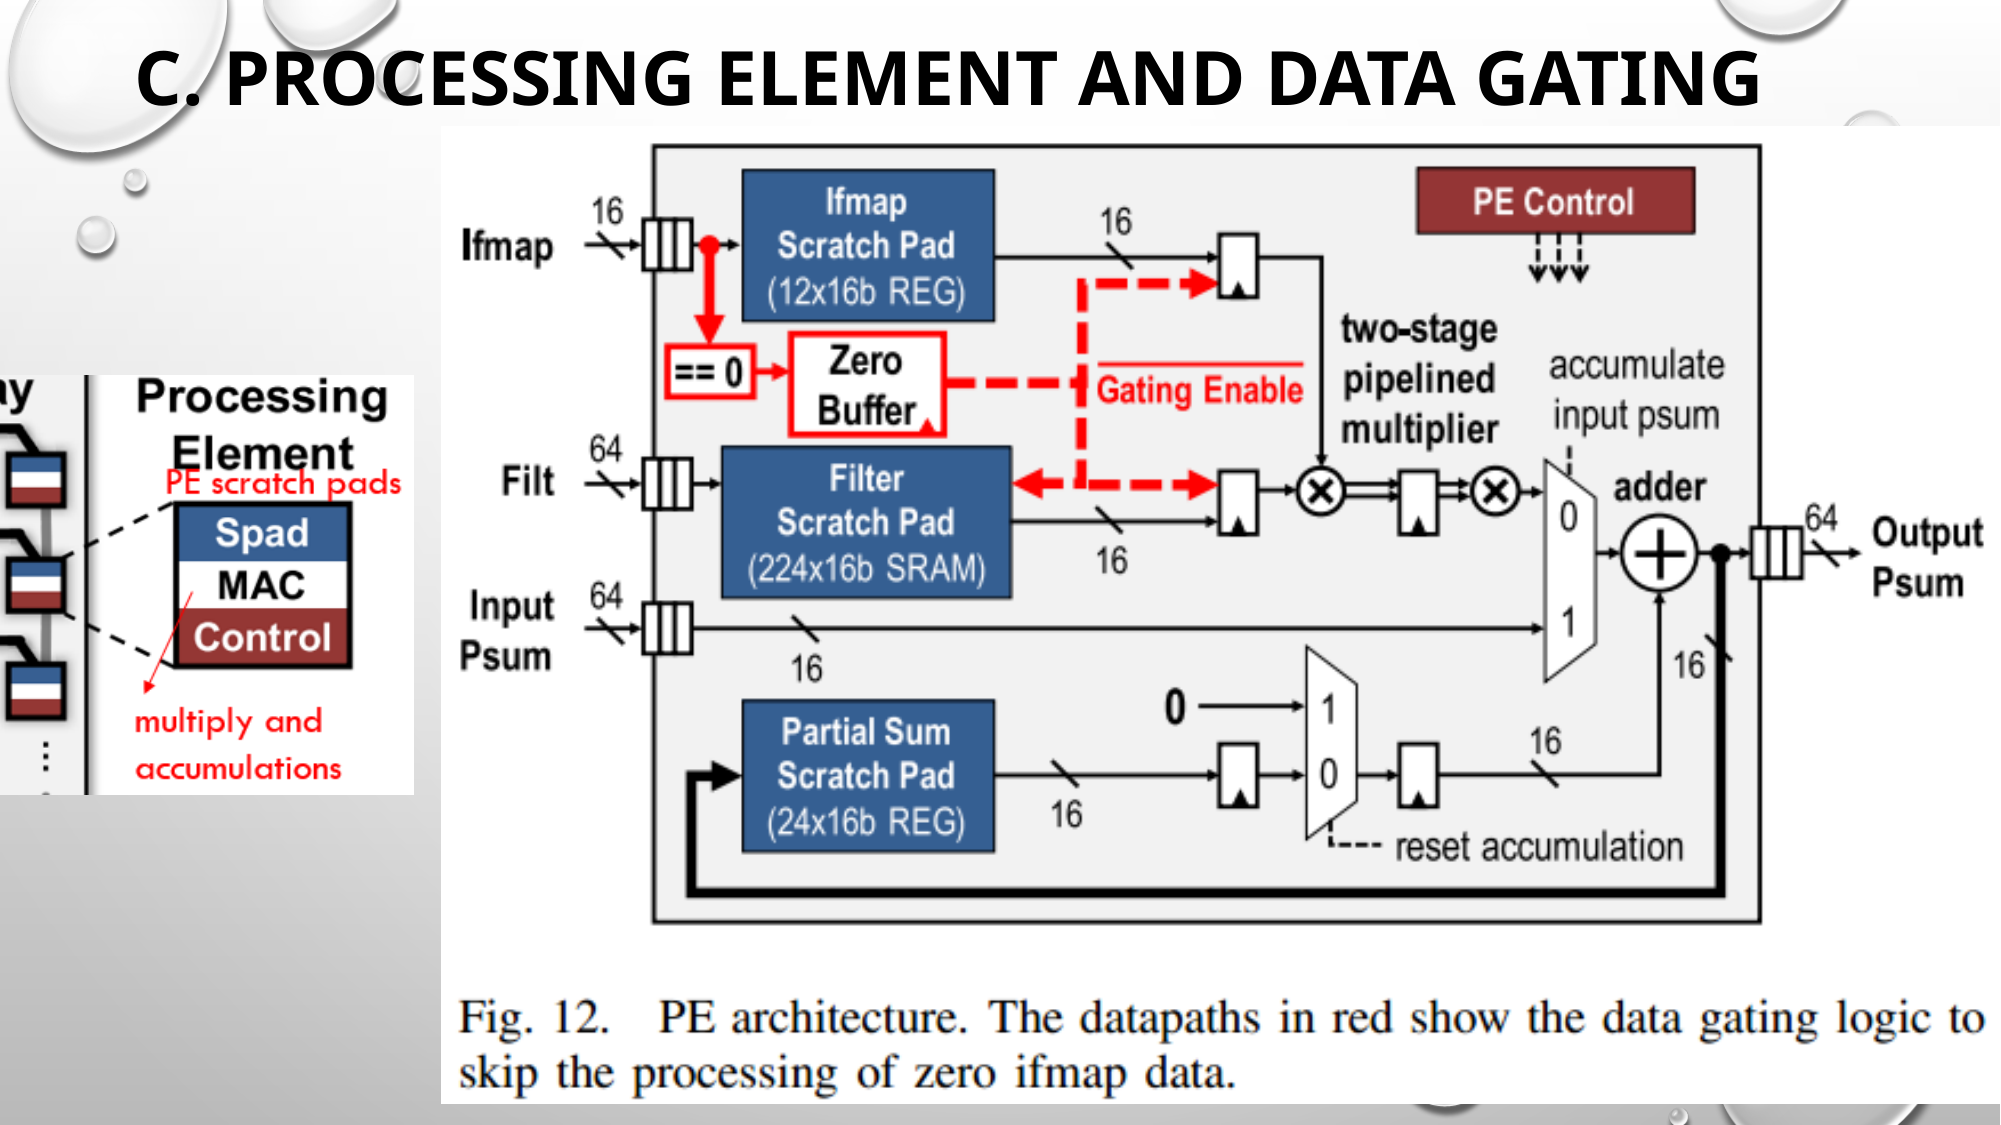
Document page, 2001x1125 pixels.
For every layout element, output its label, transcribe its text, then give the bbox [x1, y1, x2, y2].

picture [0, 0, 2000, 1125]
title C. Processing Element and Data Gating [99, 0, 1801, 258]
